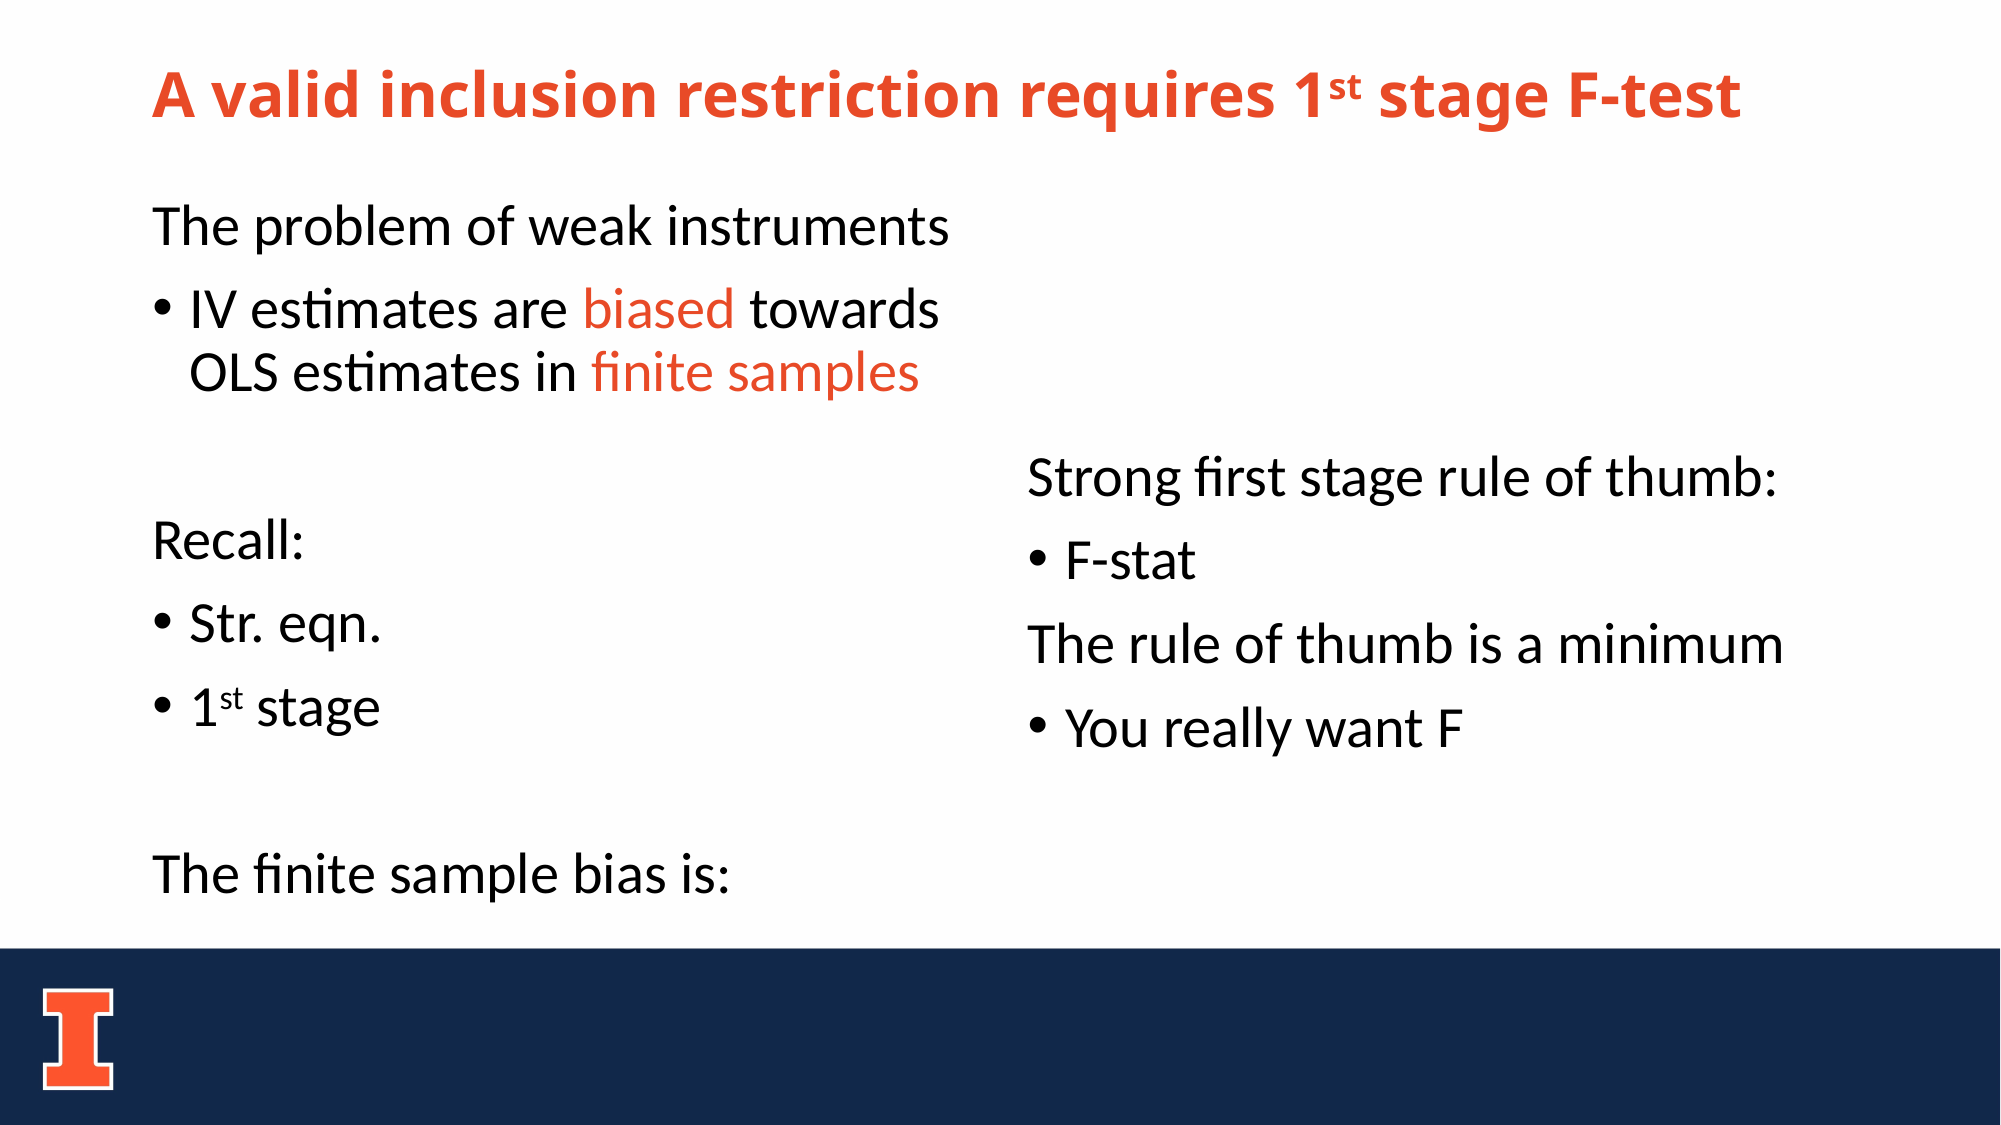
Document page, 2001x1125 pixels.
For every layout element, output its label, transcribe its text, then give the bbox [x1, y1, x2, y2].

picture [0, 0, 2001, 1125]
title A valid inclusion restriction requires 1st stage F-test [137, 56, 1863, 155]
